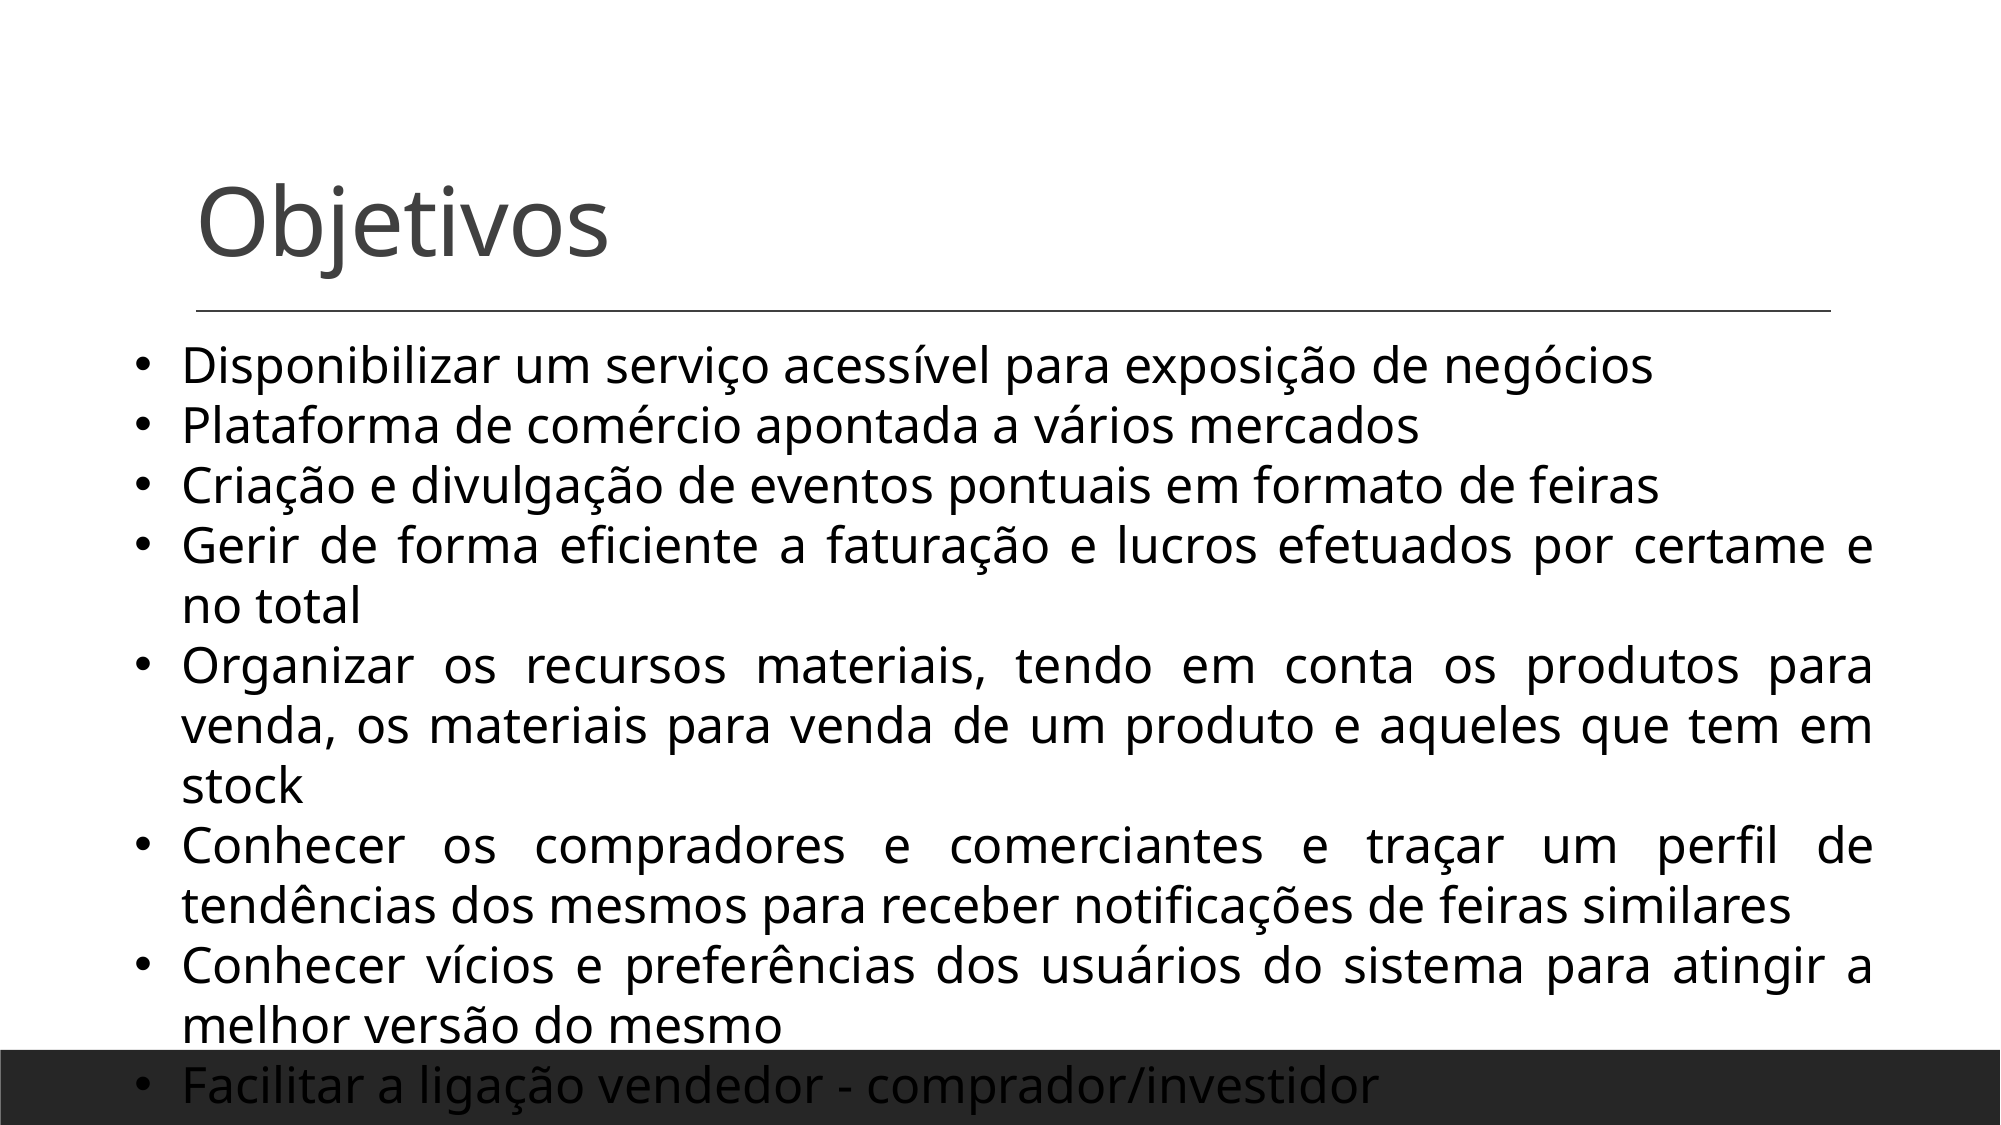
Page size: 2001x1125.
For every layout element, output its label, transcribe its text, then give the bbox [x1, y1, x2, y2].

title Objetivos [180, 47, 1830, 285]
text_box Disponibilizar um serviço acessível para exposição de negócios Plataforma de comércio apontada a vários mercados Criação e divulgação de eventos pontuais em formato de feiras Gerir de forma eficiente a faturação e lucros efetuados por certame e no total Organizar os recursos materiais, tendo em conta os produtos para venda, os materiais para venda de um produto e aqueles que tem em stock Conhecer os compradores e comerciantes e traçar um perfil de tendências dos mesmos para receber notificações de feiras similares Conhecer vícios e preferências dos usuários do sistema para atingir a melhor versão do mesmo Facilitar a ligação vendedor - comprador/investidor [119, 326, 1891, 1121]
